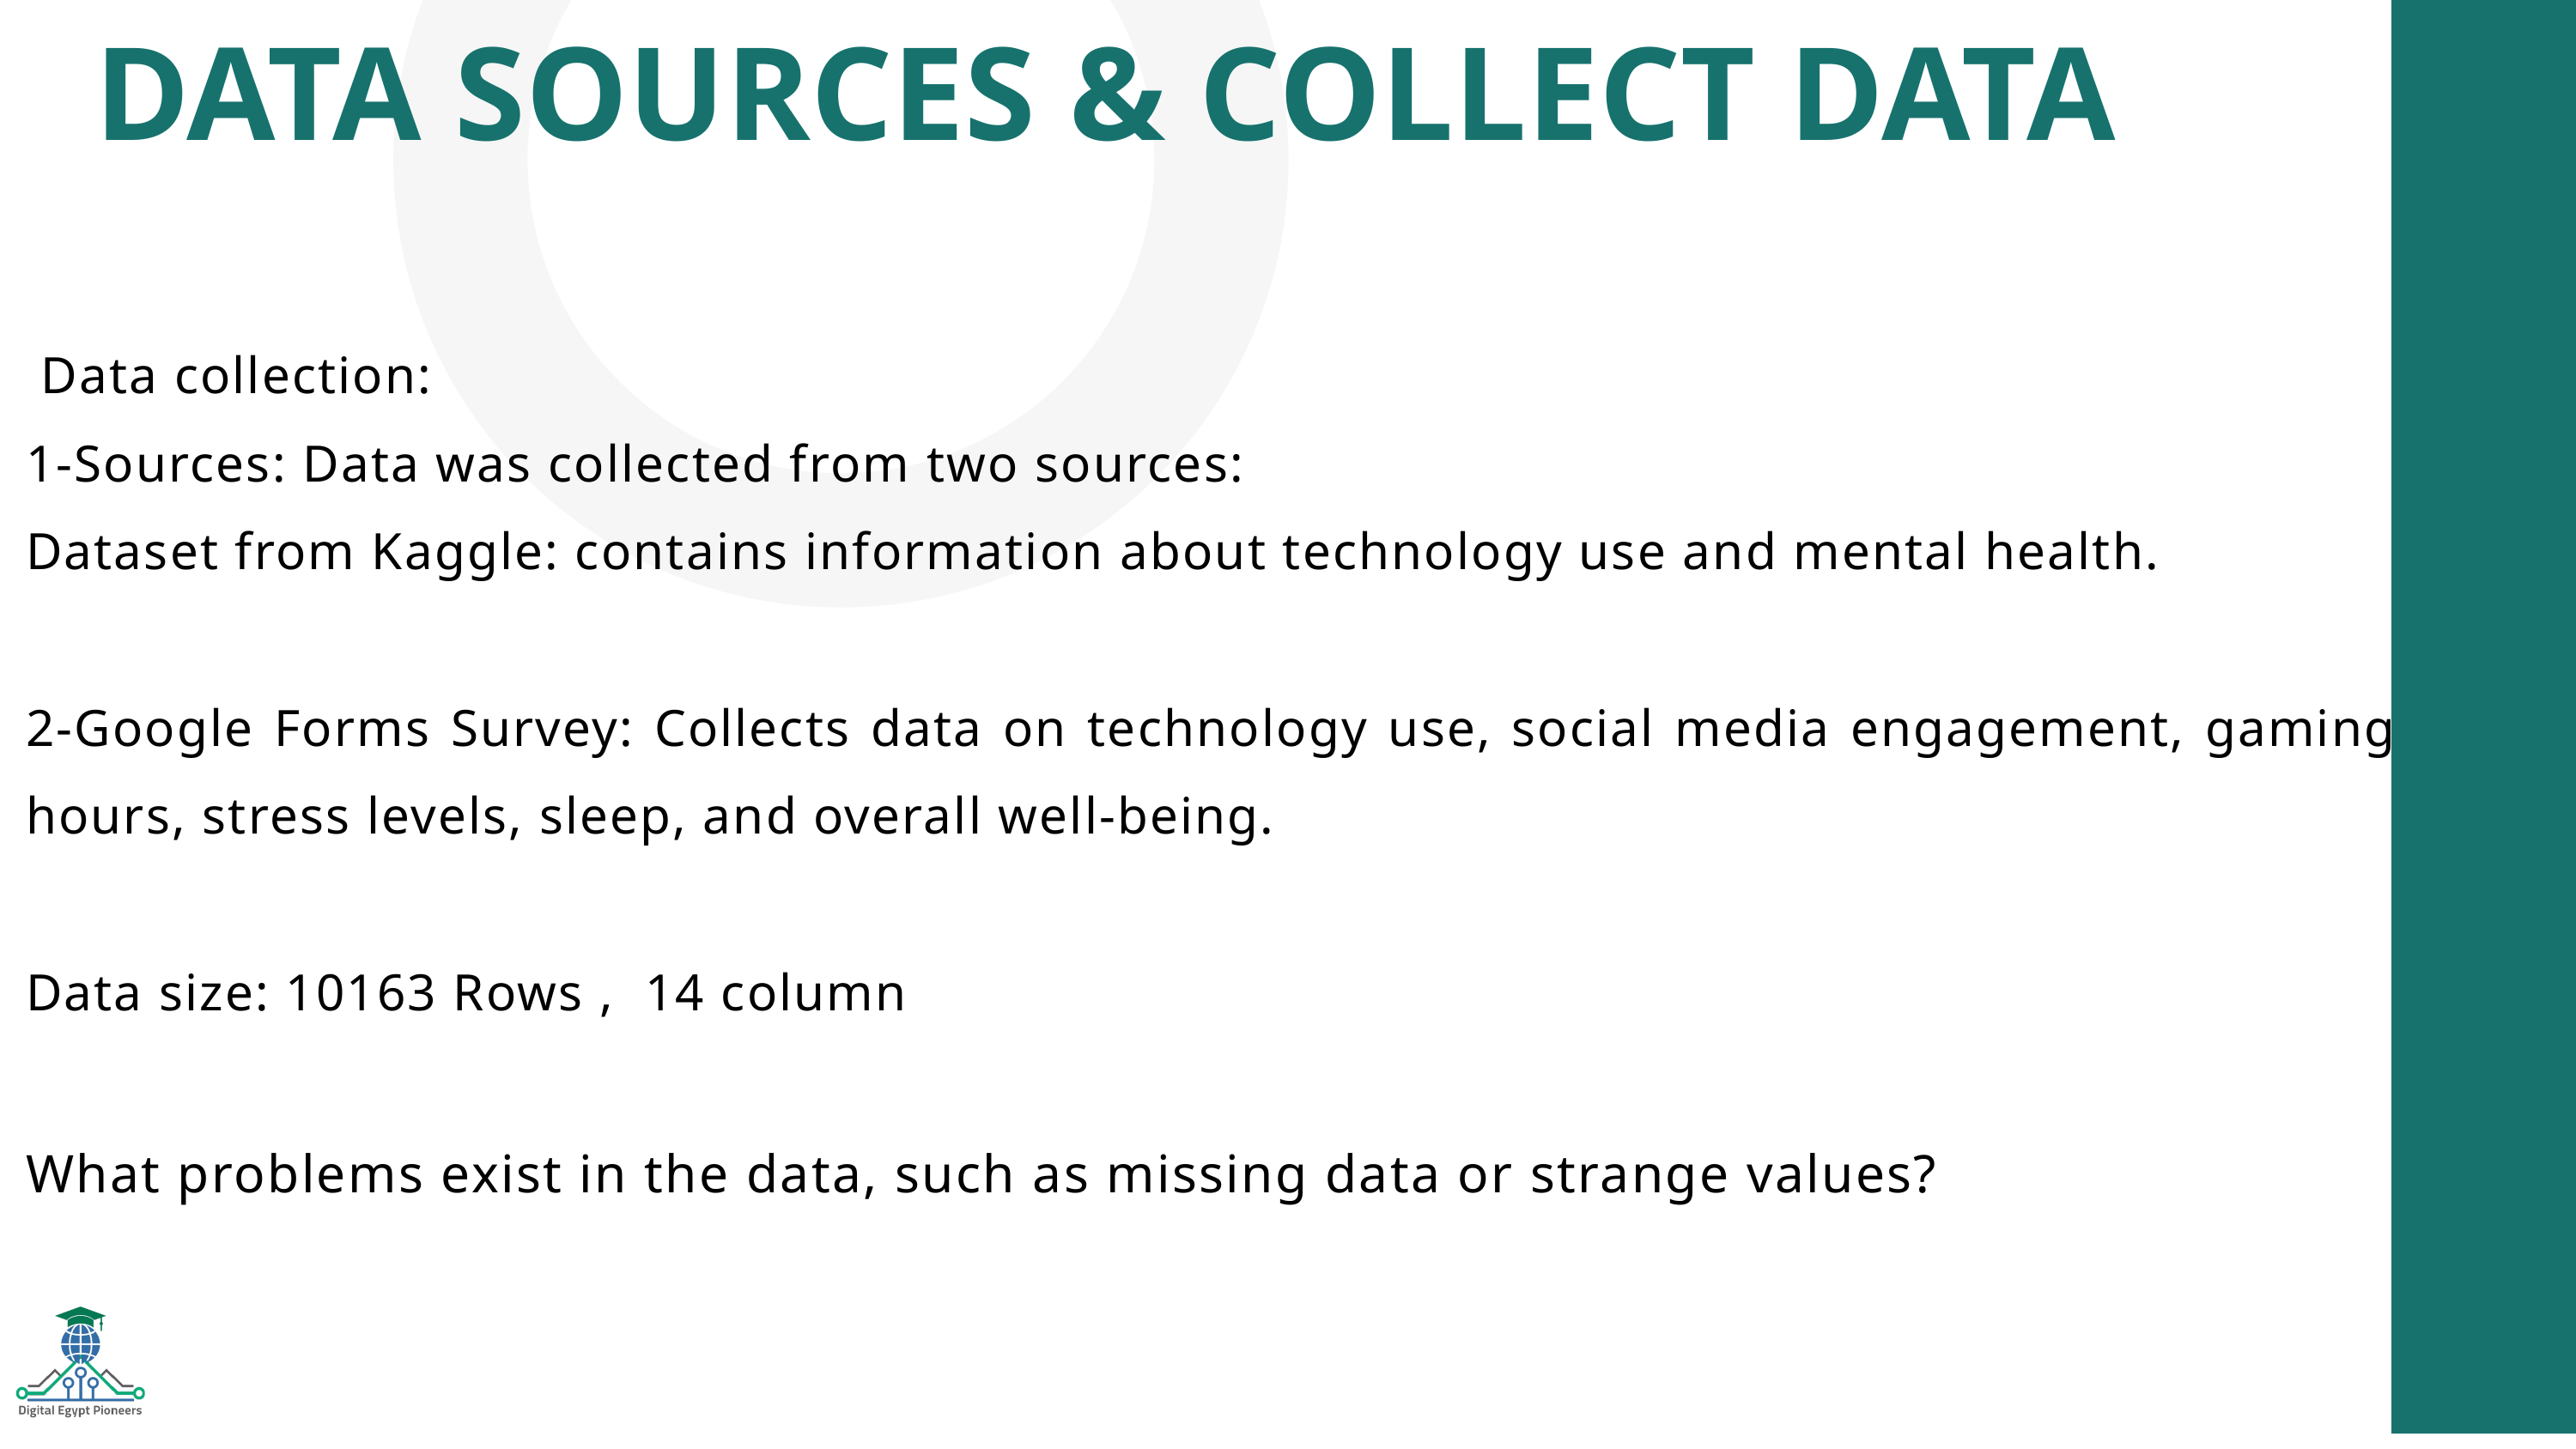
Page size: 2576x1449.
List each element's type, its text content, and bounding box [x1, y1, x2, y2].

text_box DATA SOURCES & COLLECT DATA [1224, 31, 2332, 167]
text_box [2391, 0, 2576, 1434]
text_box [459, 0, 1222, 541]
text_box DATA SOURCES & COLLECT DATA [94, 31, 455, 167]
text_box Data collection: 1-Sources: Data was collected from two sources: Dataset from Kaggle: contains information about technology use and mental health. 2-Google Forms Survey: Collects data on technology use, social media engagement, gaming hours, stress levels, sleep, and overall well-being. Data size: 10163 Rows , 14 column What problems exist in the data, such as missing data or strange values? [26, 315, 2385, 1203]
text_box [15, 1303, 145, 1422]
